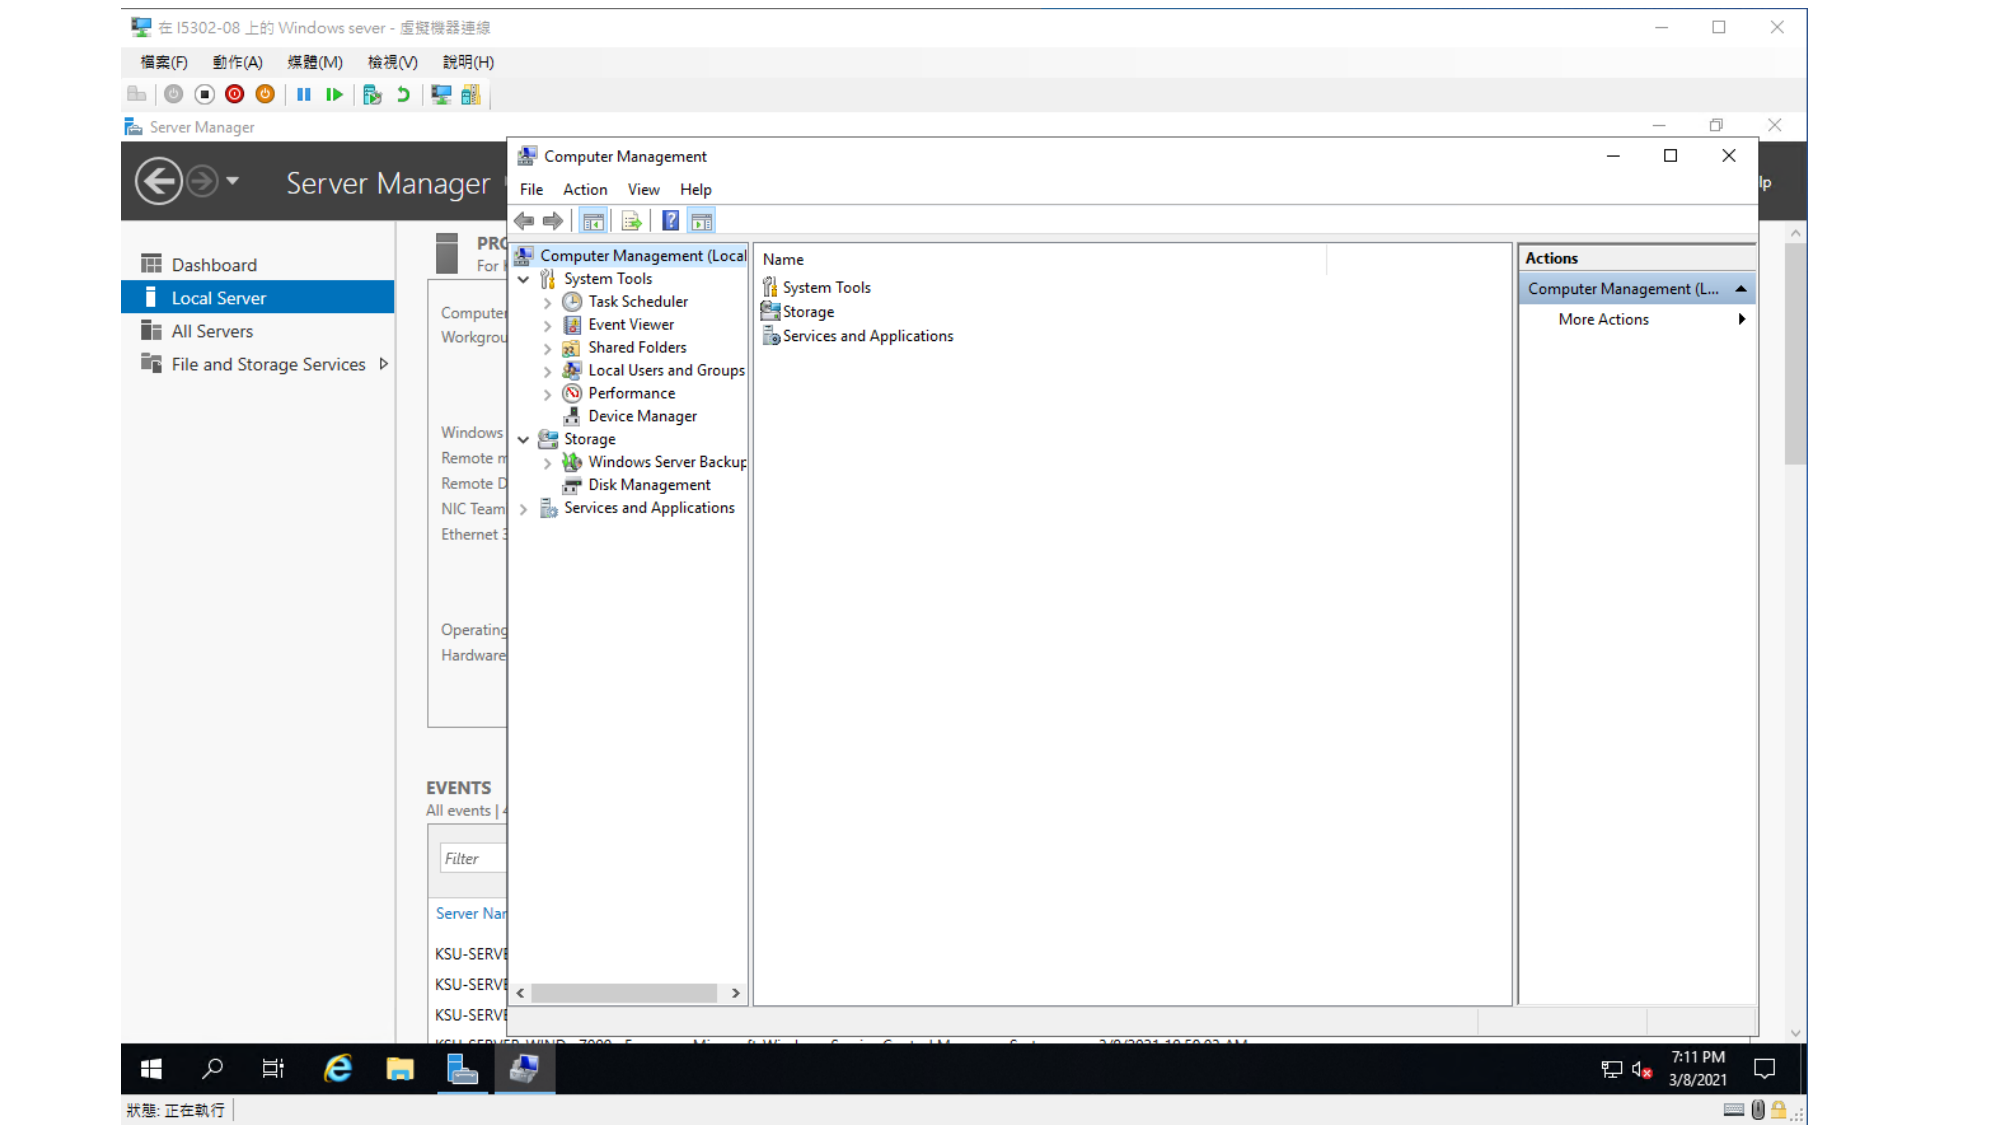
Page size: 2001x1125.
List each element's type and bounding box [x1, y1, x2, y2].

picture [120, 8, 1808, 1125]
